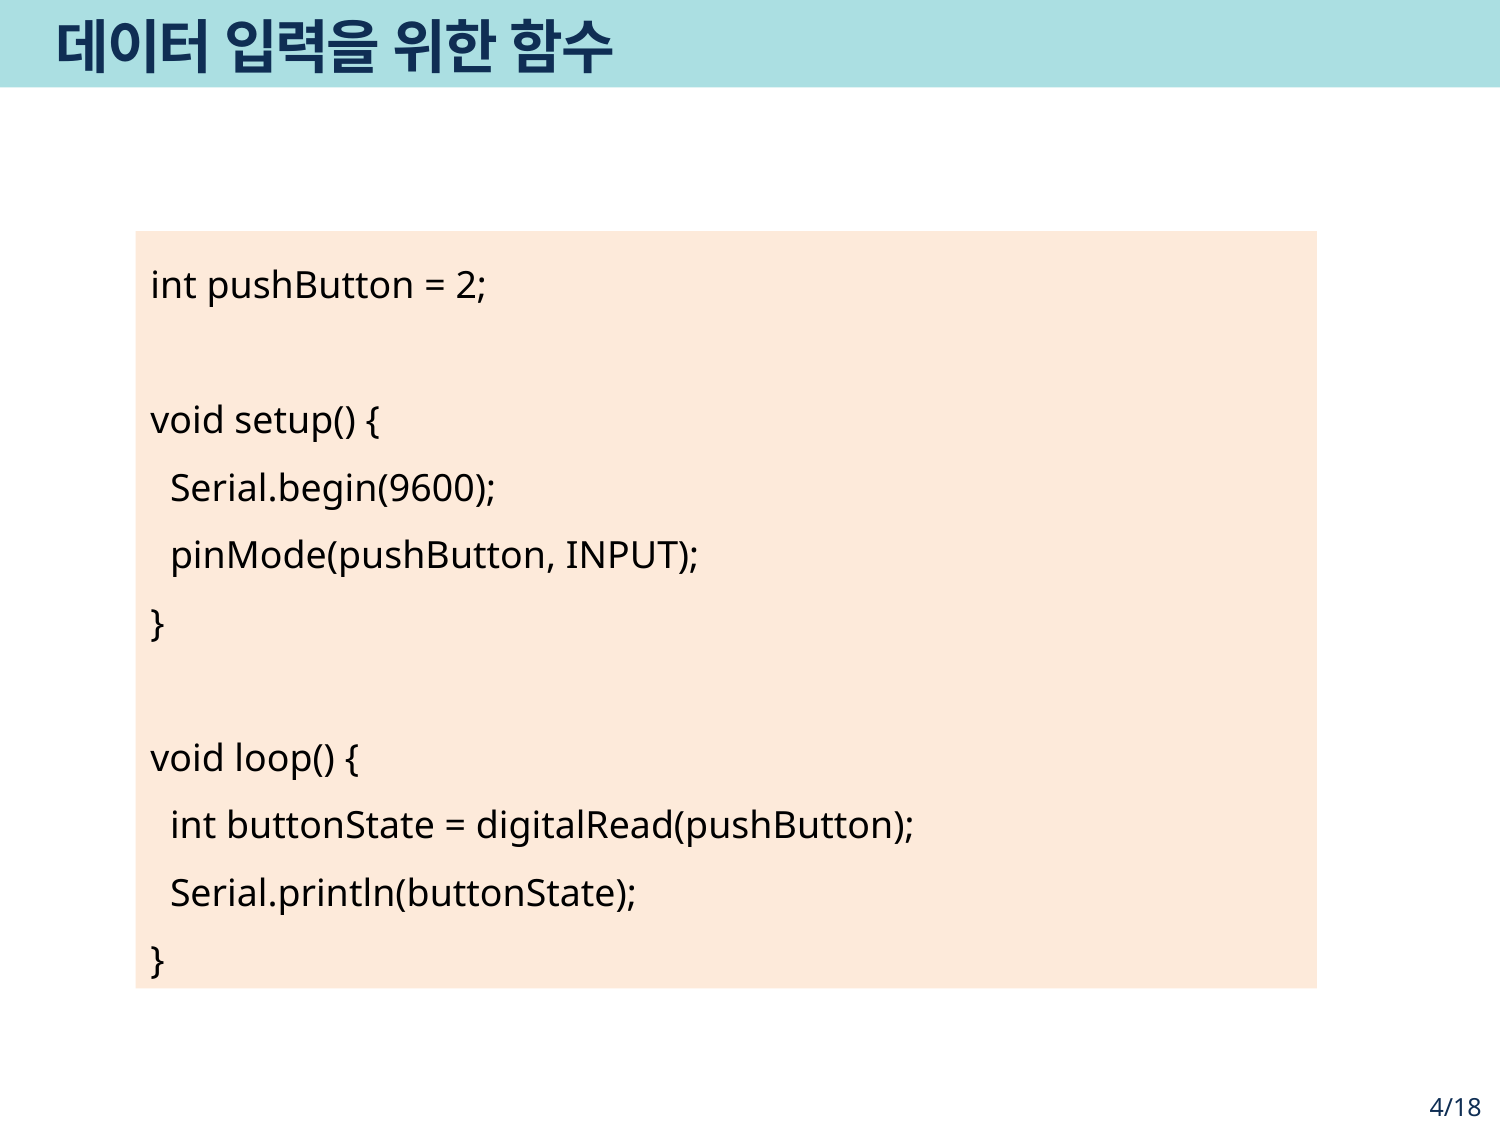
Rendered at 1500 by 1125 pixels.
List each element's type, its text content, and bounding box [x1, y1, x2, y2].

title 데이터 입력을 위한 함수 [40, 5, 1288, 84]
text_box int pushButton = 2; void setup() { Serial.begin(9600); pinMode(pushButton, INPUT); } void loop() { int buttonState = digitalRead(pushButton); Serial.println(buttonState); } [135, 231, 1317, 989]
